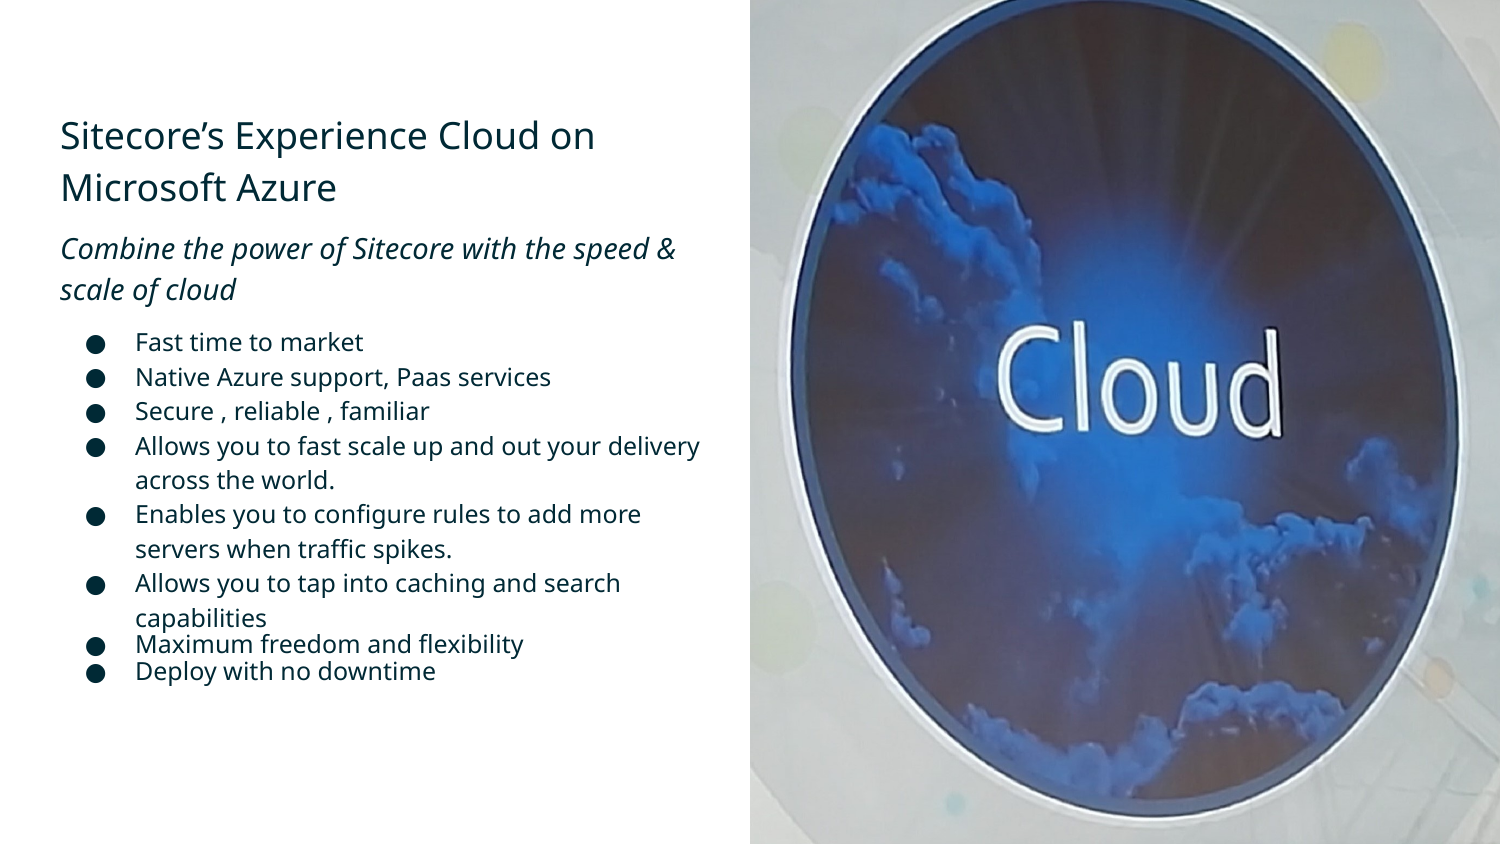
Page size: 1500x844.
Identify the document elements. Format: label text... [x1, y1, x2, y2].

picture [749, 0, 1500, 844]
text_box Sitecore’s Experience Cloud on Microsoft Azure Combine the power of Sitecore with the speed & scale of cloud Fast time to market Native Azure support, Paas services Secure , reliable , familiar Allows you to fast scale up and out your delivery across the world. Enables you to configure rules to add more servers when traffic spikes. Allows you to tap into caching and search capabilities Maximum freedom and flexibility Deploy with no downtime [45, 90, 717, 828]
